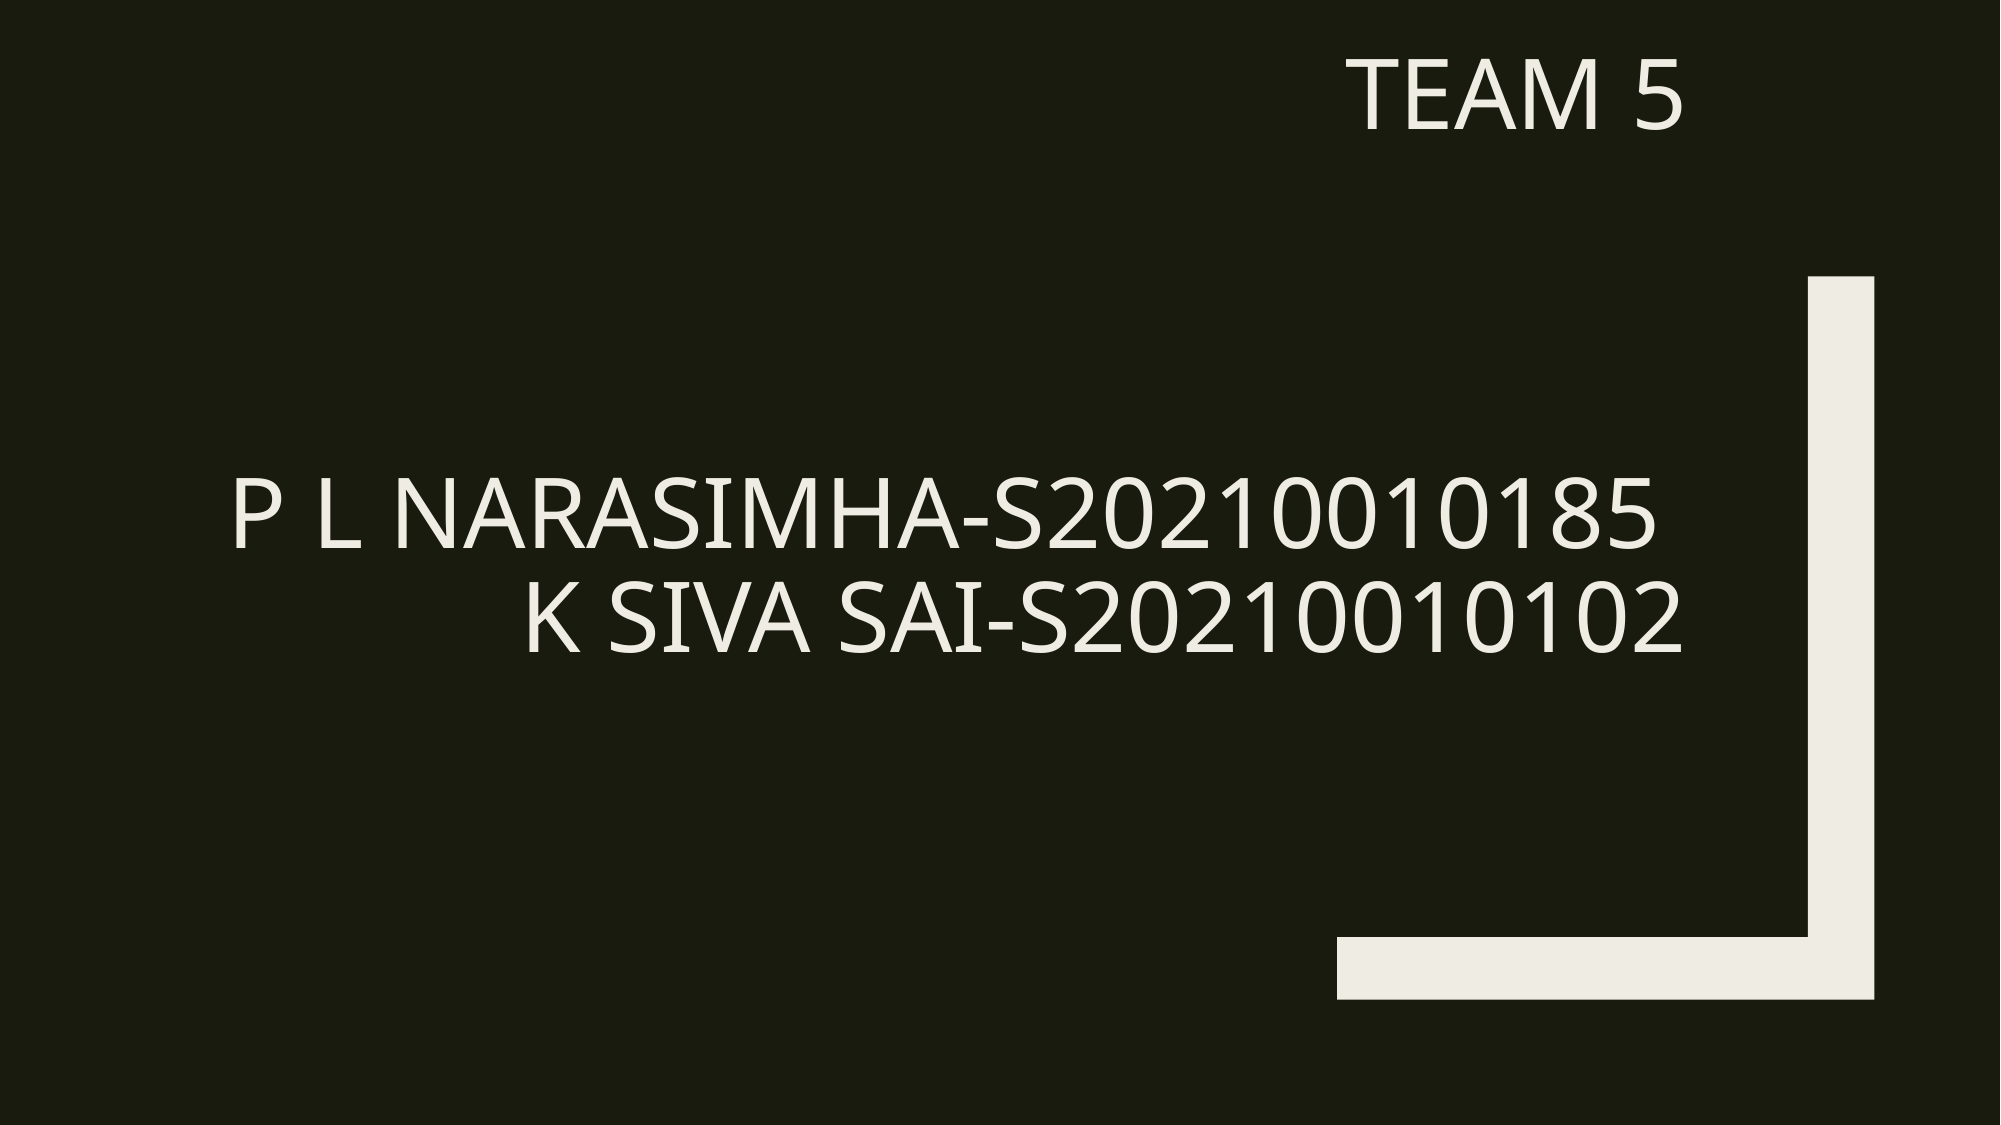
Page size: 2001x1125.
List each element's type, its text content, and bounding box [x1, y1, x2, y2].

title TEAM 5 P L NARASIMHA-S20210010185 K SIVA SAI-S20210010102 [125, 37, 1703, 682]
